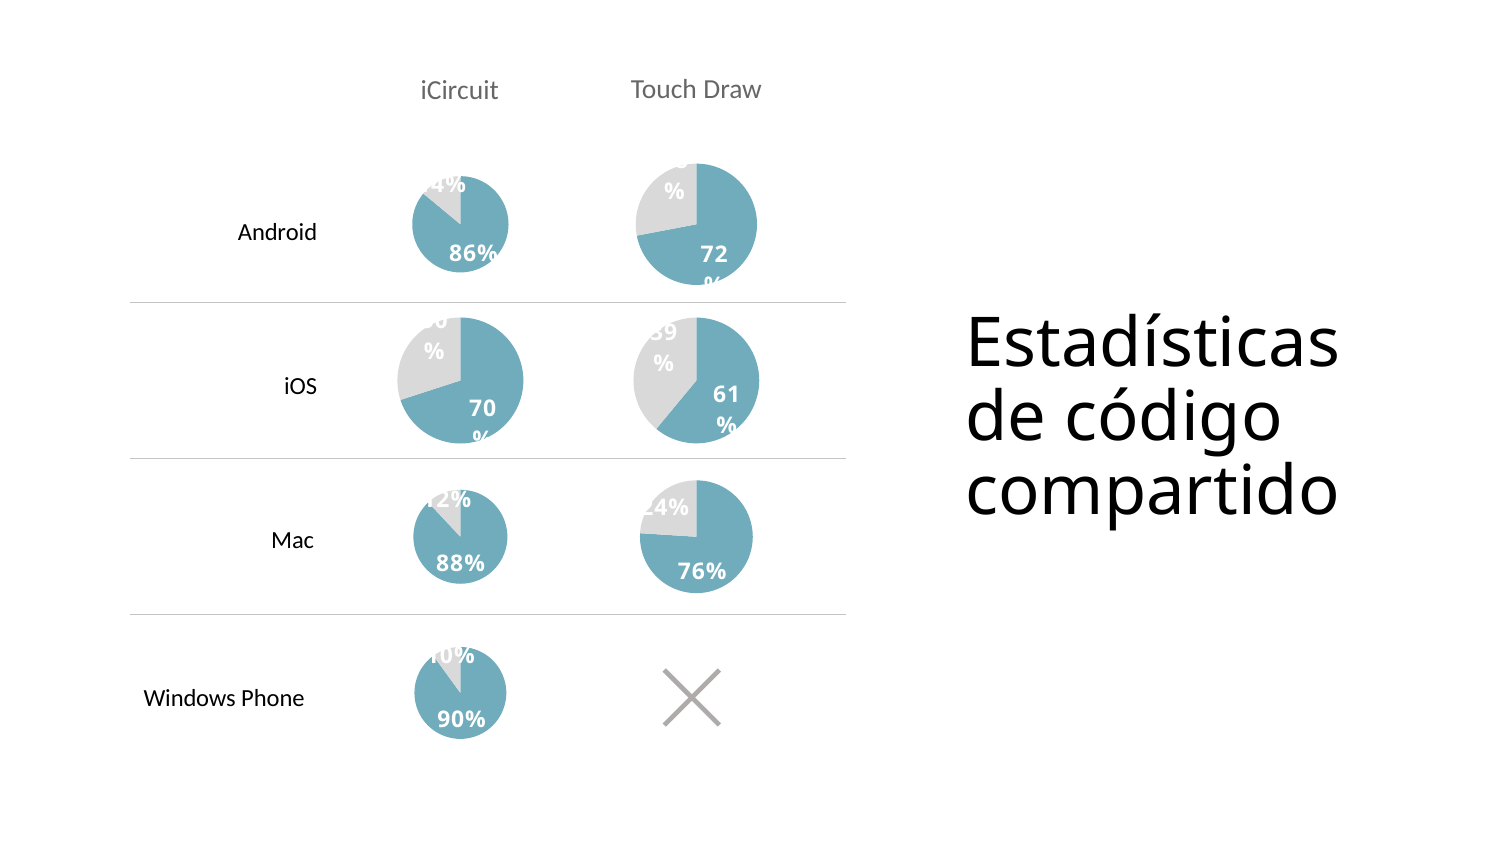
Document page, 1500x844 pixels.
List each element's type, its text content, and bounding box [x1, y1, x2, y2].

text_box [161, 63, 821, 302]
text_box Windows Phone [83, 674, 161, 719]
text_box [161, 615, 821, 781]
title Estadísticas de código compartido [950, 253, 1392, 583]
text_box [161, 459, 821, 614]
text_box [161, 303, 821, 458]
